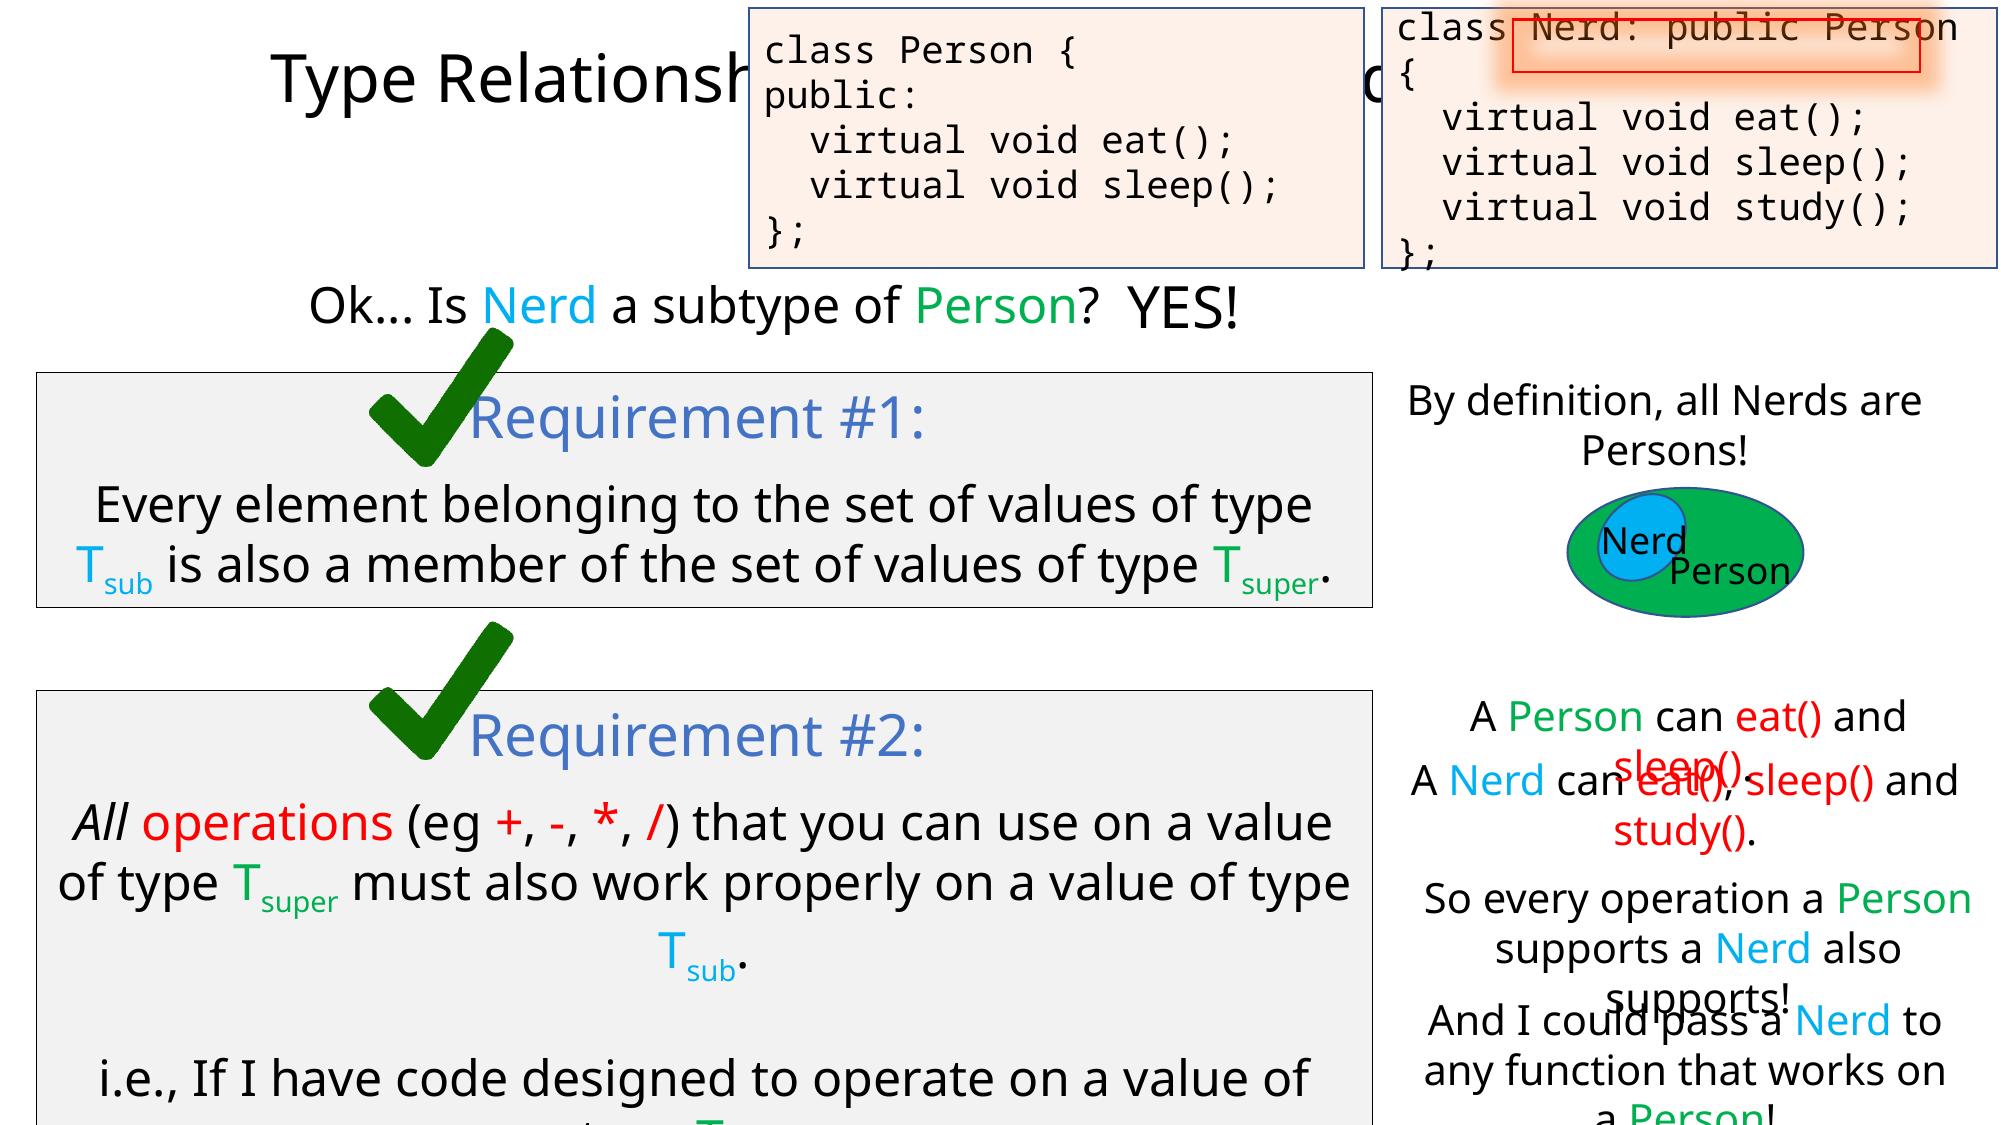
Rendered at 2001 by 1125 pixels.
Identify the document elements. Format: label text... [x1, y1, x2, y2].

text_box class Nerd: public Person { virtual void eat(); virtual void sleep(); virtual void study(); }; [1381, 7, 1998, 269]
title Type Relationships: Super-types and Sub-types [150, 0, 1485, 175]
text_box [36, 372, 1373, 1102]
text_box This cast lets us refer to our original Student object, but interpret it as if it were just a Person. [1498, 7, 1936, 88]
picture [368, 618, 514, 763]
text_box A Person can eat() and sleep(). [1385, 681, 1993, 797]
text_box A Nerd can eat(), sleep() and study(). [1373, 746, 2000, 862]
text_box [1484, 7, 1950, 102]
text_box p [1494, 7, 1940, 92]
text_box YES! [872, 263, 1495, 348]
text_box So every operation a Person supports a Nerd also supports! [1404, 864, 1993, 1030]
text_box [1567, 487, 1804, 617]
text_box By definition, all Nerds are Persons! [1374, 366, 1956, 481]
picture [368, 324, 514, 470]
text_box And I could pass a Nerd to any function that works on a Person! [1391, 985, 1979, 1125]
text_box Ok... Is Nerd a subtype of Person? [151, 265, 872, 341]
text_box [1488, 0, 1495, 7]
text_box class Person { public: virtual void eat(); virtual void sleep(); }; [748, 7, 1365, 269]
